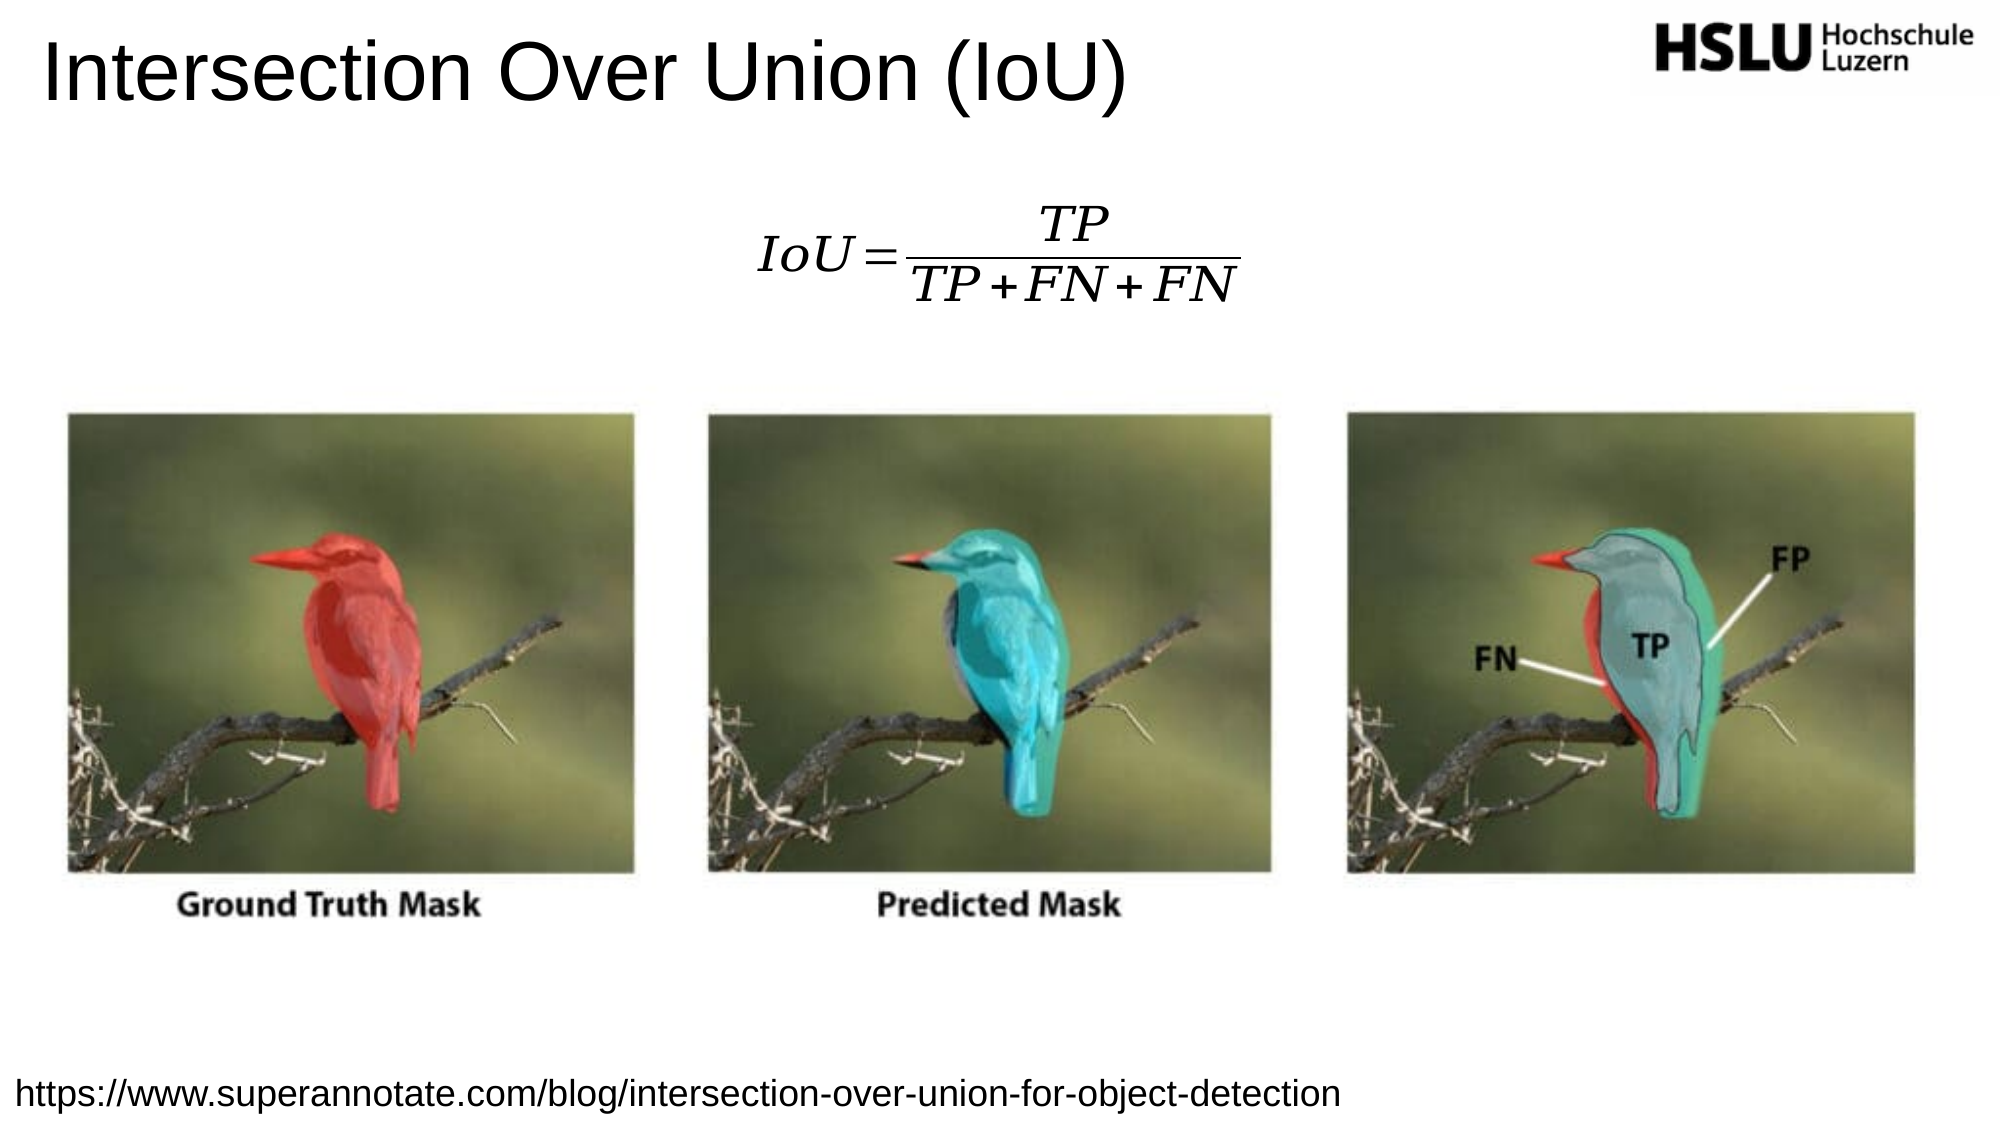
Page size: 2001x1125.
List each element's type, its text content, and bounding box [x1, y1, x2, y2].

text_box https://www.superannotate.com/blog/intersection-over-union-for-object-detection [0, 1061, 1824, 1121]
picture [1630, 0, 2000, 96]
picture [0, 356, 2000, 935]
text_box Intersection Over Union (IoU) [26, 20, 1752, 127]
